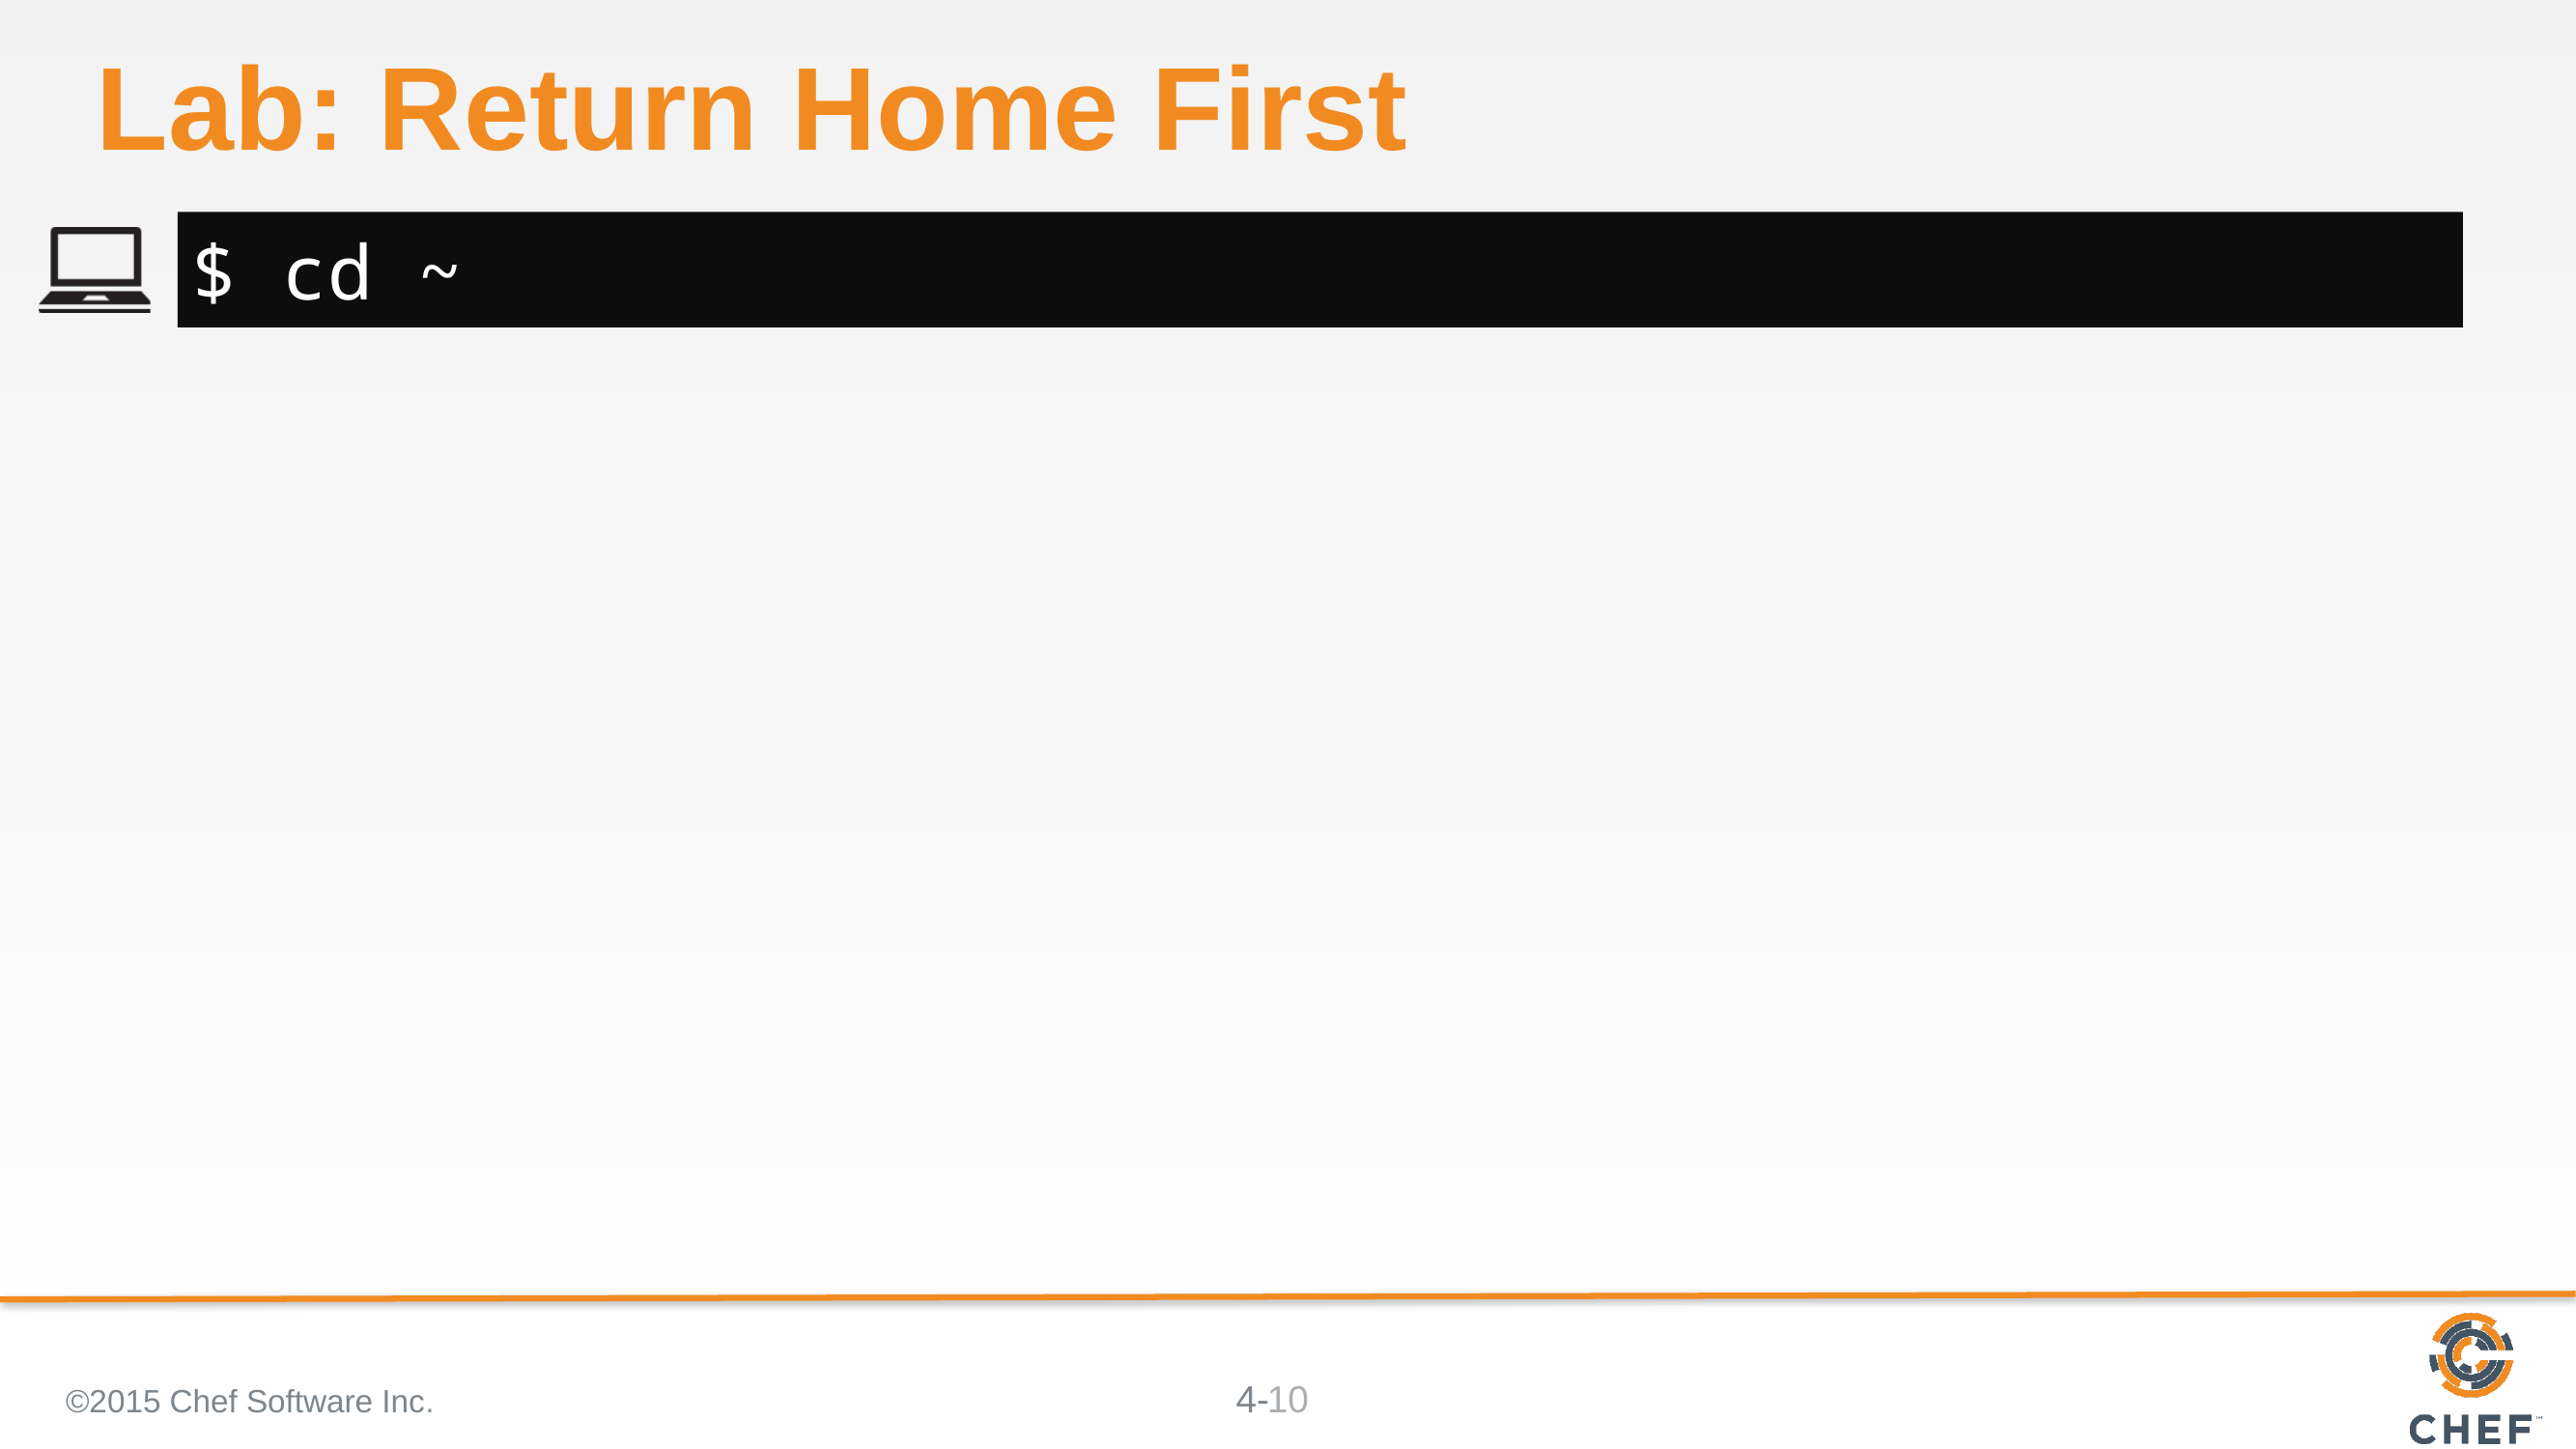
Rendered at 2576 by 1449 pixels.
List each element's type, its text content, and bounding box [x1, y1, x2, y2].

title Lab: Return Home First [96, 48, 2463, 180]
list $ cd ~ [177, 212, 2463, 327]
picture [2399, 1297, 2550, 1449]
slide_number 10 [998, 1359, 1578, 1437]
footer ©2015 Chef Software Inc. [51, 1359, 952, 1440]
